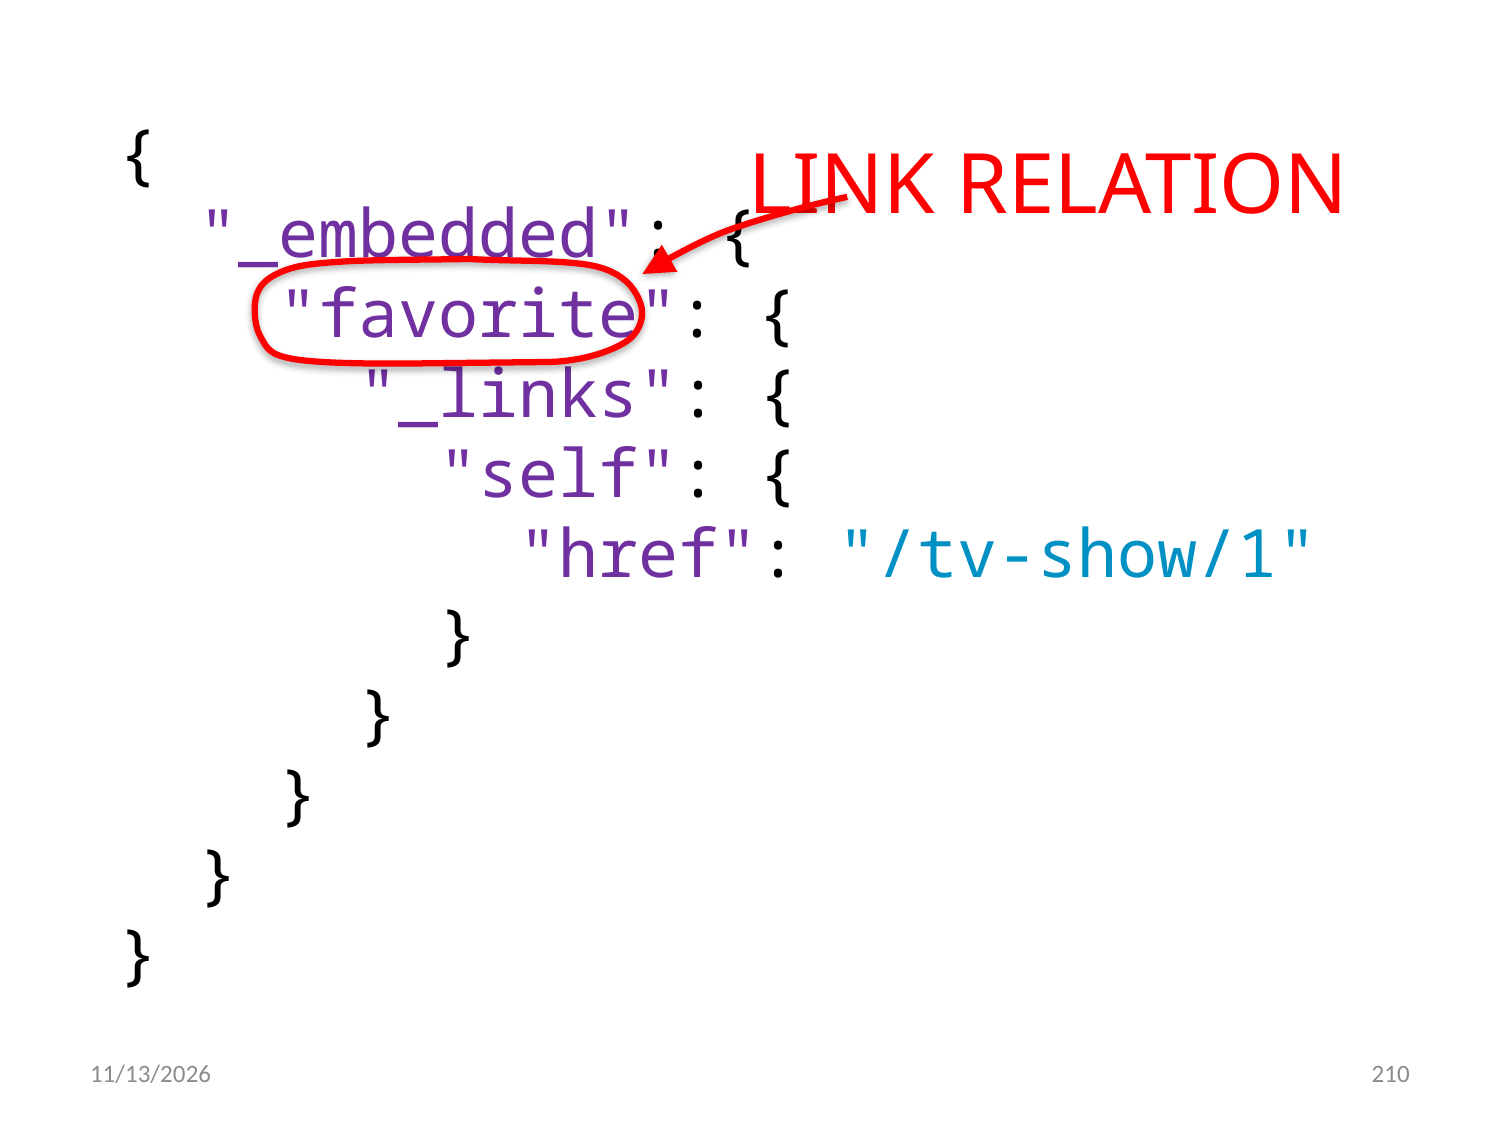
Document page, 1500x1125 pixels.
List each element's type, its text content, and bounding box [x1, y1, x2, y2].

slide_number 210 [1074, 1042, 1425, 1103]
text_box [642, 196, 848, 274]
text_box { "_embedded": { "favorite": { "_links": { "self": { "href": "/tv-show/1" } } } } } [0, 103, 1500, 998]
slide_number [75, 1042, 425, 1103]
text_box [253, 258, 643, 365]
text_box LINK RELATION [733, 122, 1364, 238]
